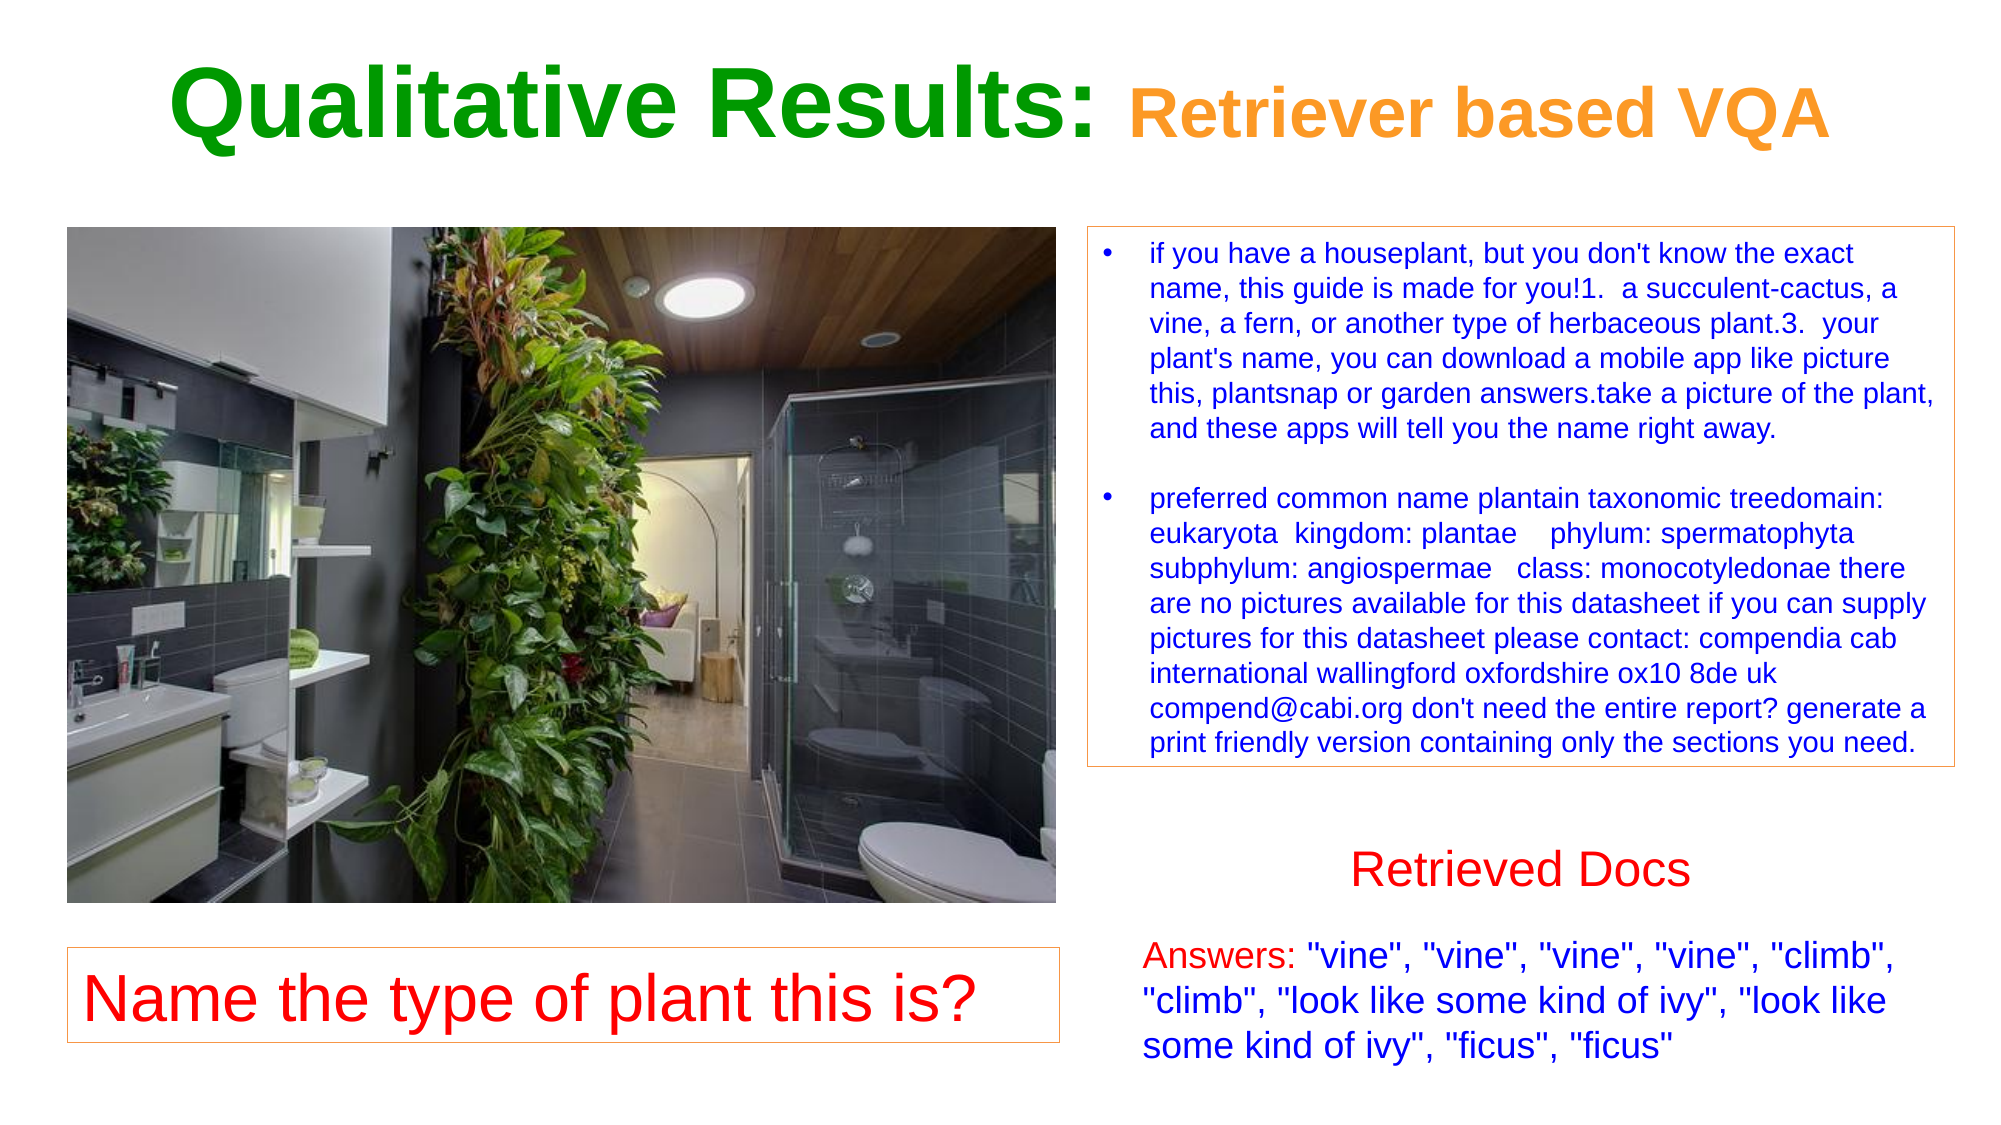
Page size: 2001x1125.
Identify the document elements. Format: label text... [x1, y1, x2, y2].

text_box Answers: "vine", "vine", "vine", "vine", "climb", "climb", "look like some kind of ivy", "look like some kind of ivy", "ficus", "ficus" [1127, 923, 1932, 1074]
text_box Qualitative Results: Retriever based VQA [0, 29, 2000, 165]
text_box if you have a houseplant, but you don't know the exact name, this guide is made for you!1. a succulent-cactus, a vine, a fern, or another type of herbaceous plant.3. your plant's name, you can download a mobile app like picture this, plantsnap or garden answers.take a picture of the plant, and these apps will tell you the name right away. preferred common name plantain taxonomic treedomain: eukaryota kingdom: plantae phylum: spermatophyta subphylum: angiospermae class: monocotyledonae there are no pictures available for this datasheet if you can supply pictures for this datasheet please contact: compendia cab international wallingford oxfordshire ox10 8de uk compend@cabi.org don't need the entire report? generate a print friendly version containing only the sections you need. [1087, 226, 1955, 767]
text_box Retrieved Docs [1117, 829, 1925, 905]
text_box Name the type of plant this is? [67, 947, 1060, 1043]
picture [66, 227, 1056, 903]
